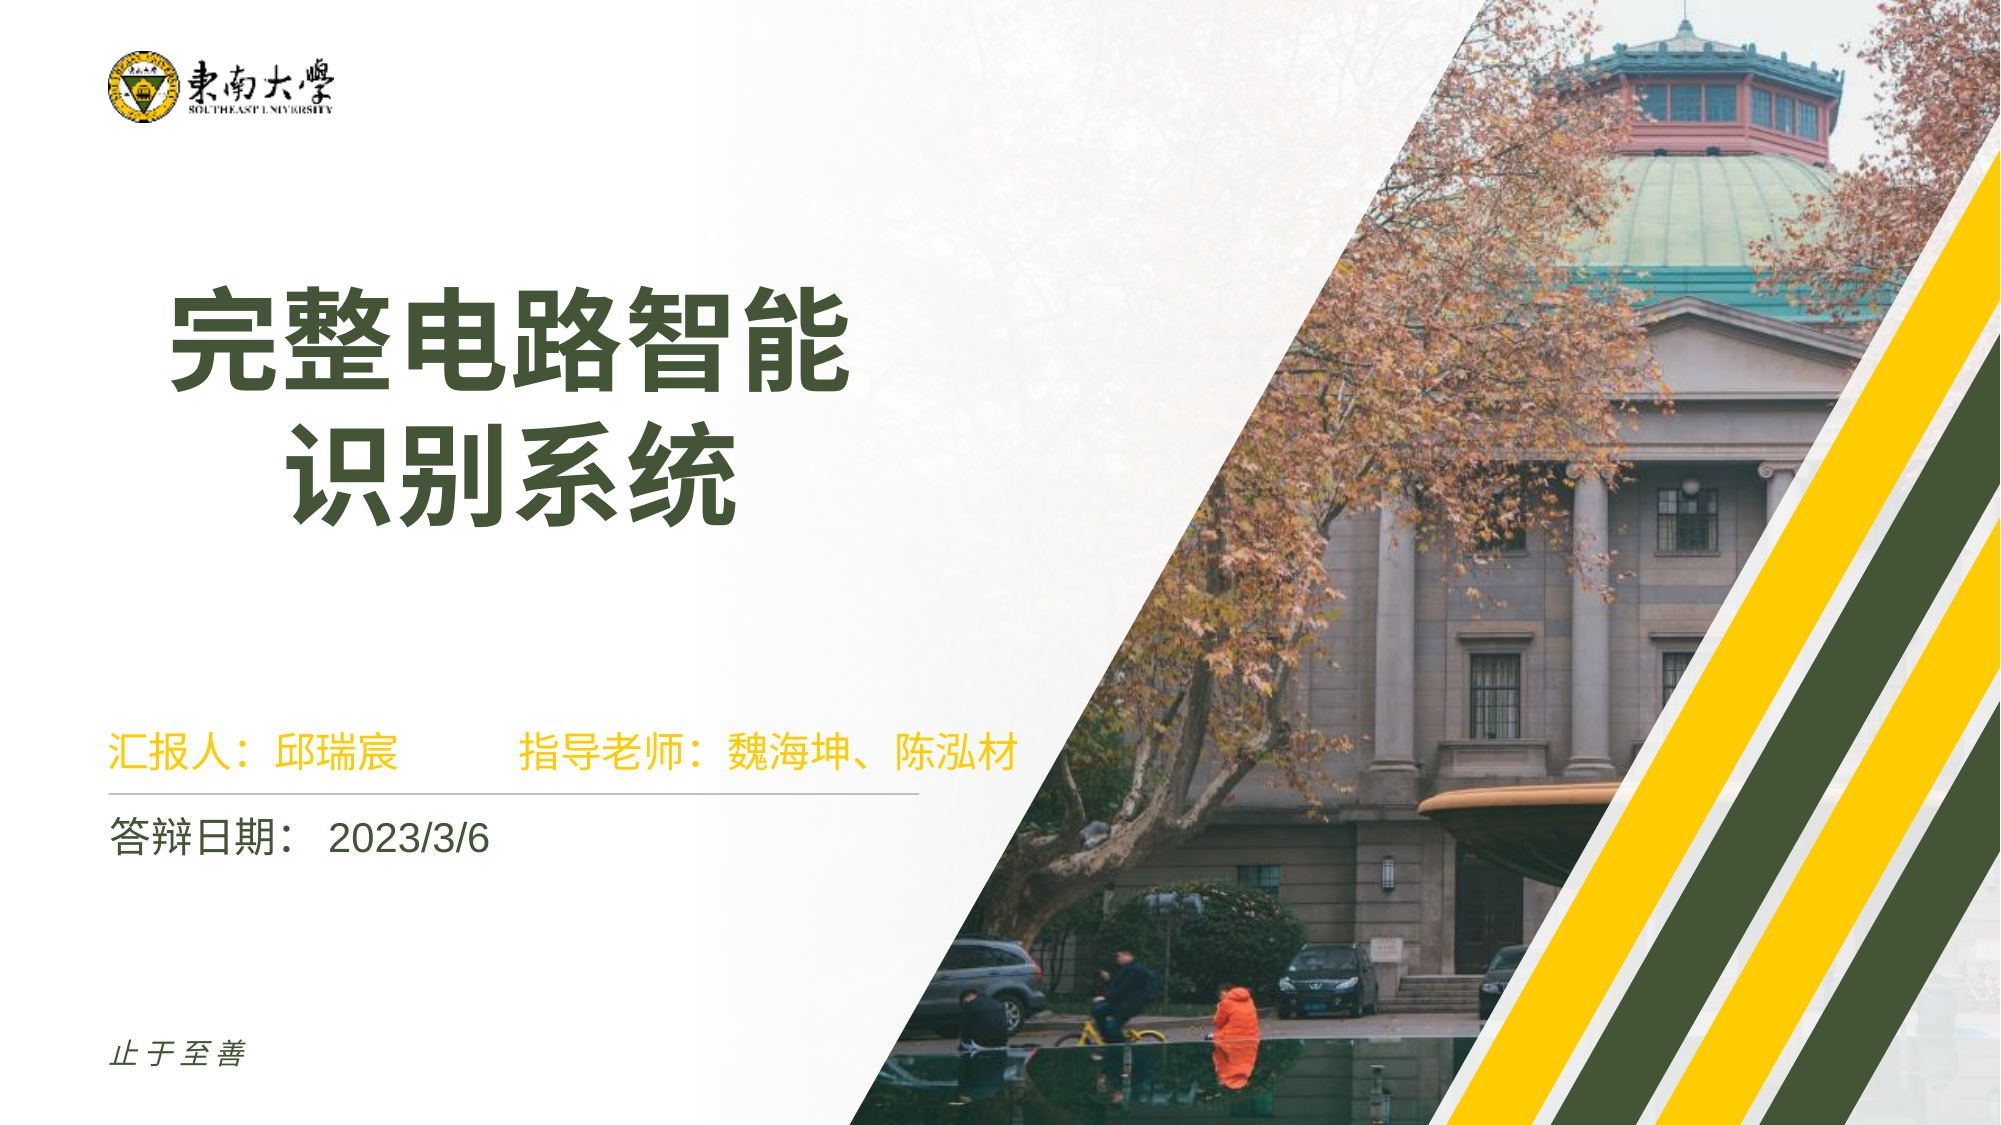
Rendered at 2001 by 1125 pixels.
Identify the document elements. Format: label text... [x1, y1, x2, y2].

picture [849, 0, 2000, 1125]
slide_number 止于至善 [108, 1022, 657, 1083]
text_box 汇报人：邱瑞宸 [107, 718, 518, 784]
text_box 指导老师：魏海坤、陈泓材 [518, 718, 1064, 784]
list 完整电路智能识别系统 [119, 262, 918, 407]
text_box 答辩日期：2023/3/6 [109, 803, 714, 869]
picture [108, 51, 334, 123]
